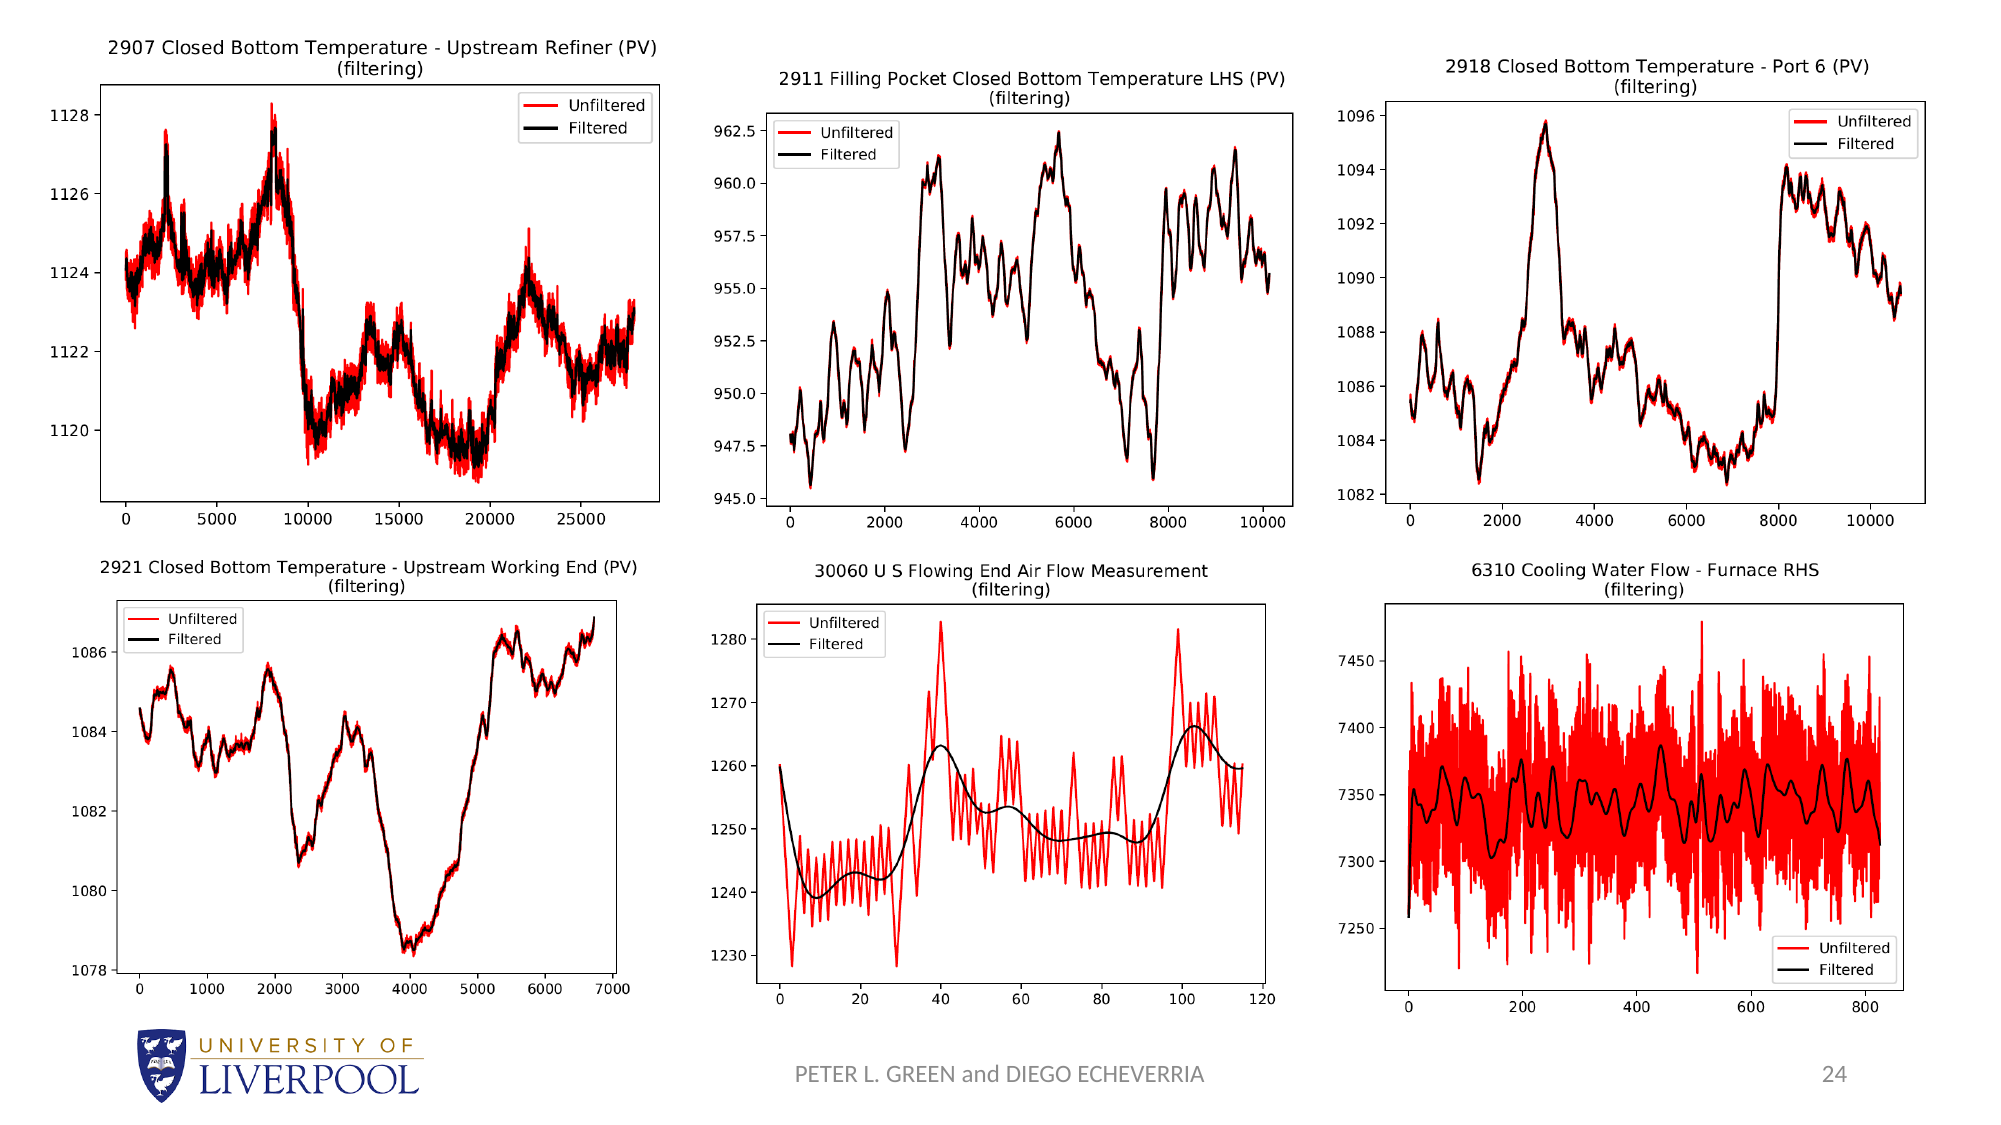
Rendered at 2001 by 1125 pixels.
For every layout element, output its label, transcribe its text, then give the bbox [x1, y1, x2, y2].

footer PETER L. GREEN and DIEGO ECHEVERRIA [662, 1042, 1338, 1103]
picture [137, 1029, 424, 1103]
picture [691, 53, 1308, 1025]
picture [1321, 42, 1942, 542]
picture [36, 23, 679, 1010]
picture [1329, 551, 1919, 1020]
slide_number 24 [1412, 1042, 1863, 1103]
